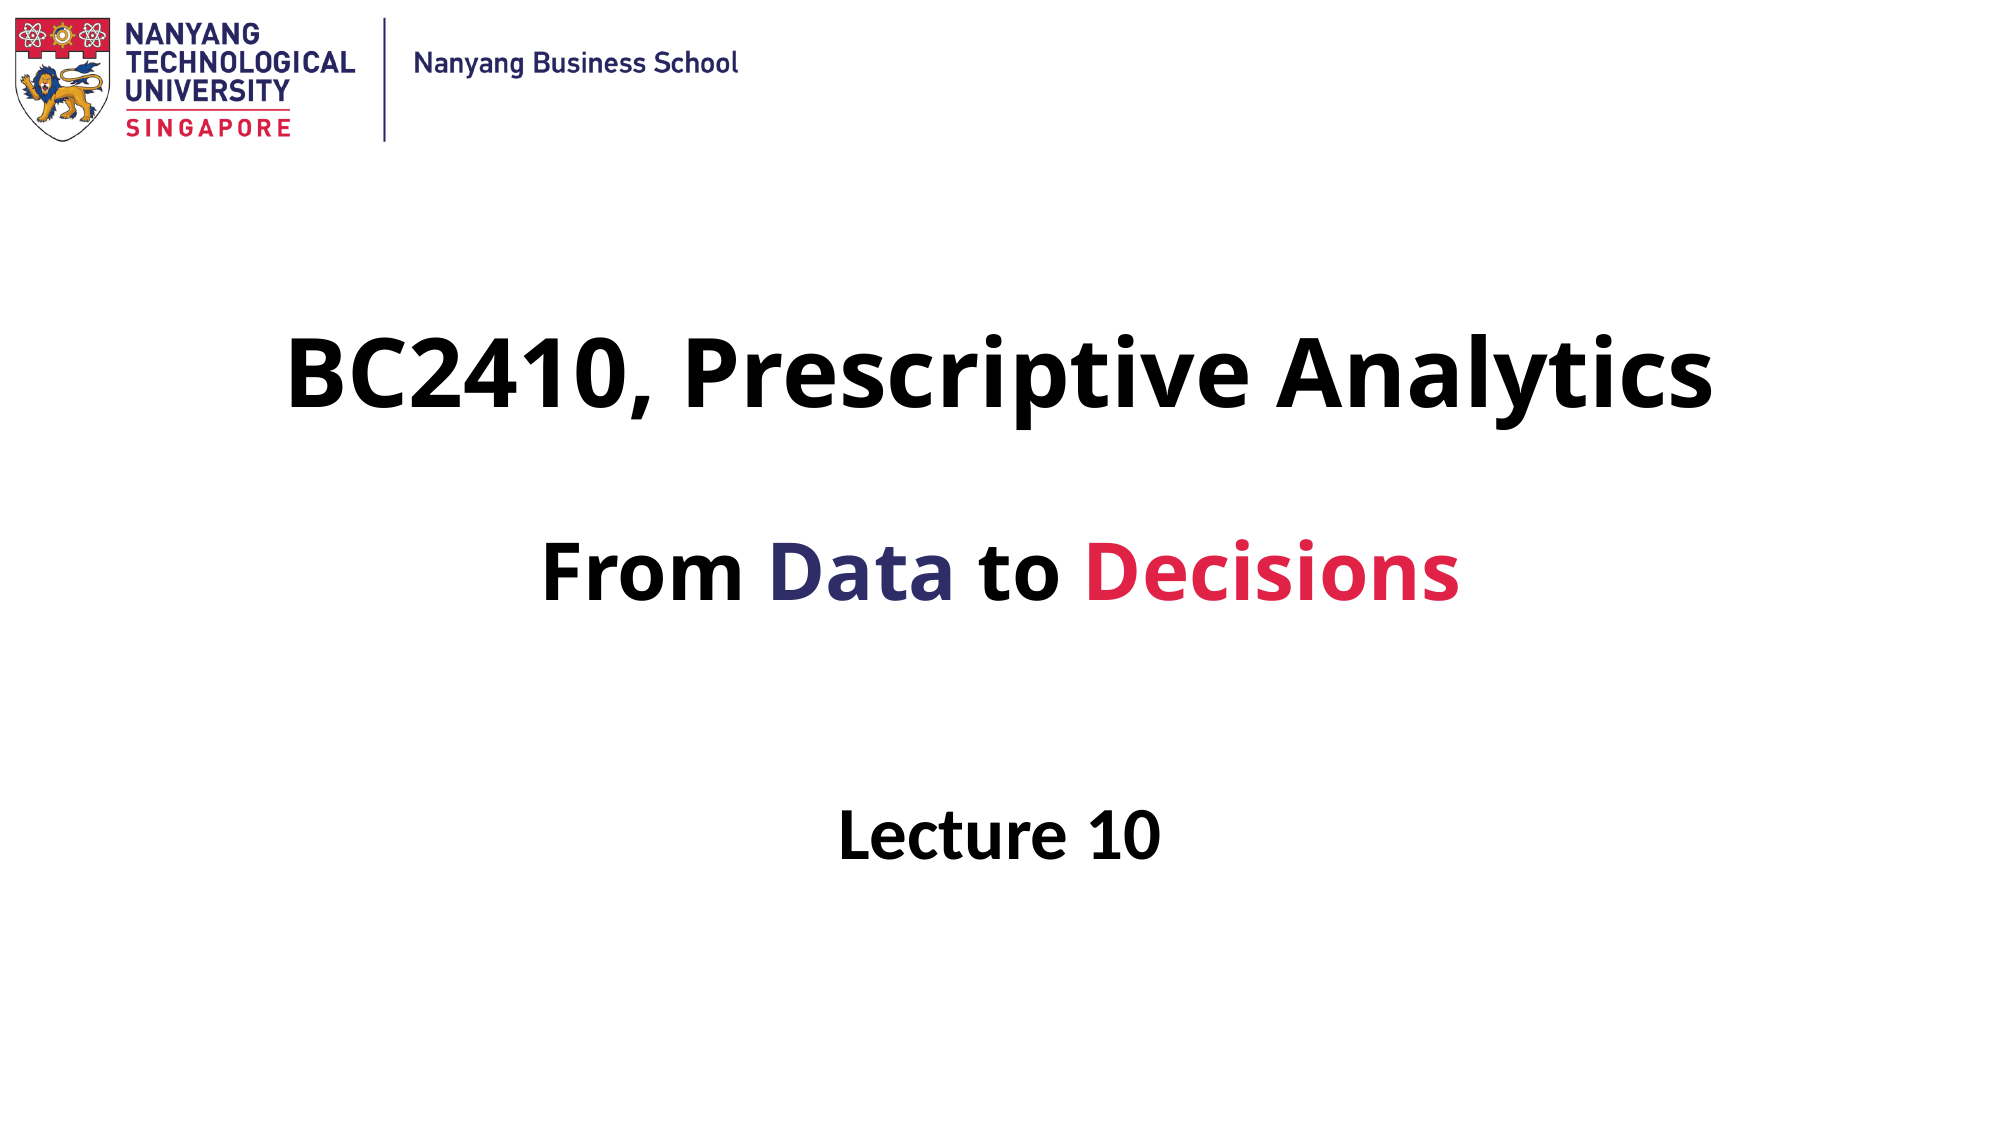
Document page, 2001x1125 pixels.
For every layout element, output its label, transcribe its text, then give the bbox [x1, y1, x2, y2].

picture [0, 0, 753, 159]
text_box Lecture 10 [500, 777, 1500, 882]
title BC2410, Prescriptive Analytics From Data to Decisions [249, 287, 1750, 626]
